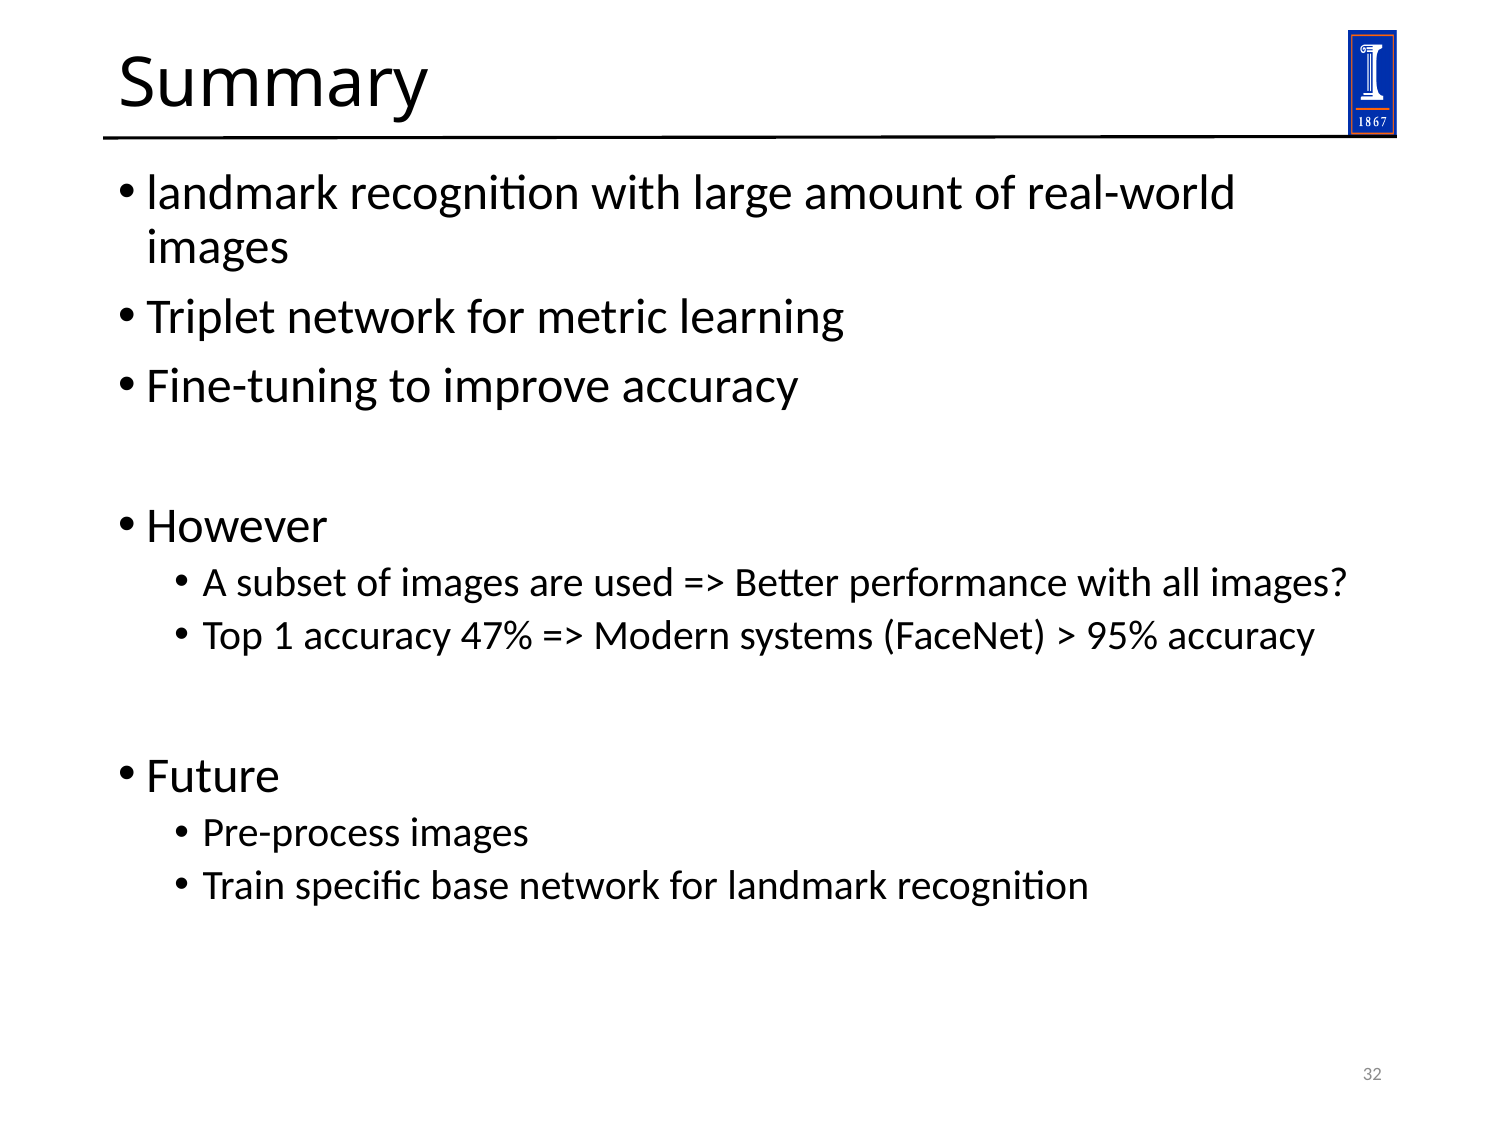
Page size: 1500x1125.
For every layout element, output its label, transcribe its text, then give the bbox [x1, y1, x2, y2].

list landmark recognition with large amount of real-world images Triplet network for metric learning Fine-tuning to improve accuracy However A subset of images are used => Better performance with all images? Top 1 accuracy 47% => Modern systems (FaceNet) > 95% accuracy Future Pre-process images Train specific base network for landmark recognition [103, 158, 1397, 1014]
slide_number 32 [1059, 1042, 1397, 1103]
title Summary [103, 30, 1397, 138]
